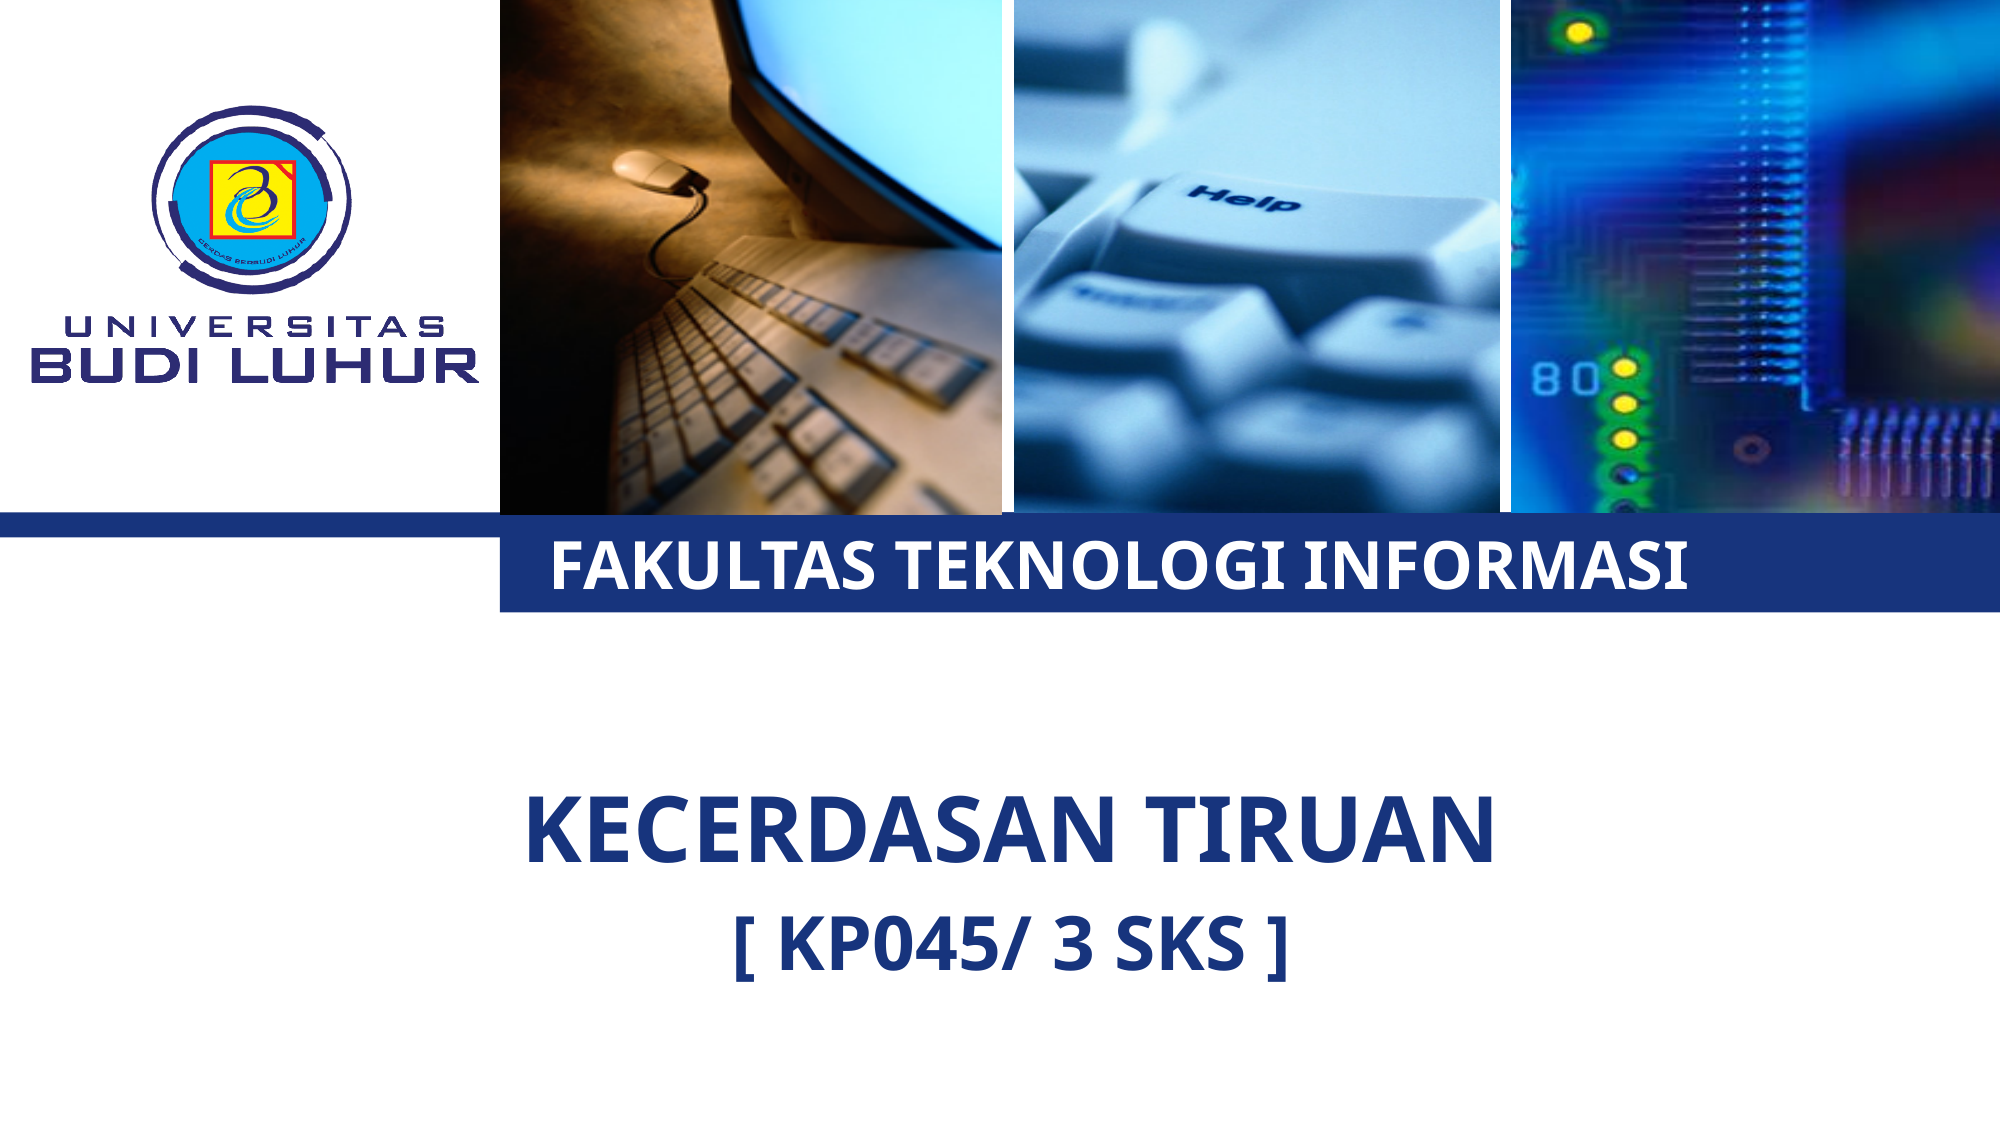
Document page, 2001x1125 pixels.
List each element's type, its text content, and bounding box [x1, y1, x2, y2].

picture [20, 96, 487, 393]
subtitle KECERDASAN TIRUAN [ KP045/ 3 SKS ] [161, 763, 1862, 1012]
picture [500, 0, 1002, 515]
picture [1014, 0, 1500, 499]
picture [1511, 0, 2000, 513]
title FAKULTAS TEKNOLOGI INFORMASI [533, 499, 1983, 626]
